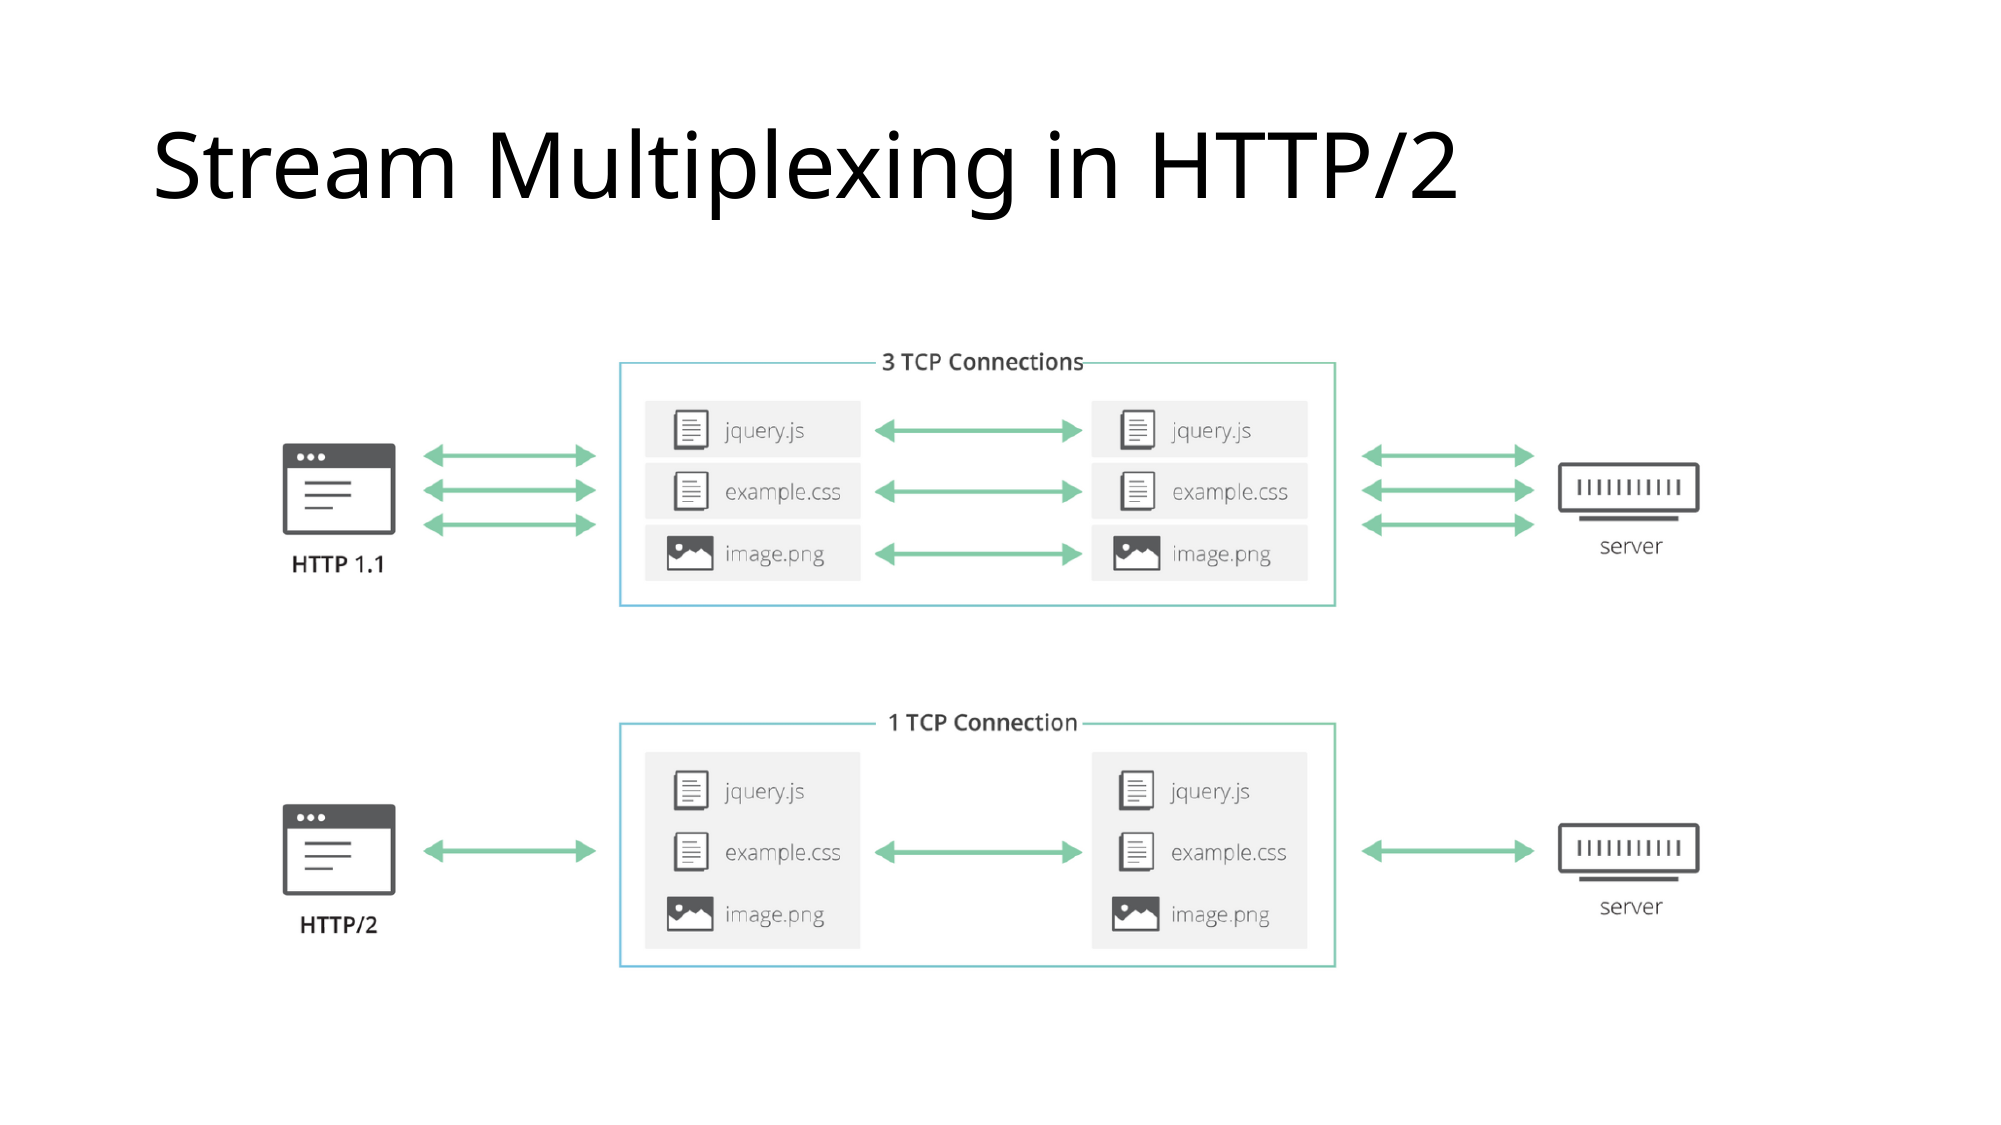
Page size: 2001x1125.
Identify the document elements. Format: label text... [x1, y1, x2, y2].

title Stream Multiplexing in HTTP/2 [137, 59, 1863, 278]
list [233, 299, 1767, 1014]
